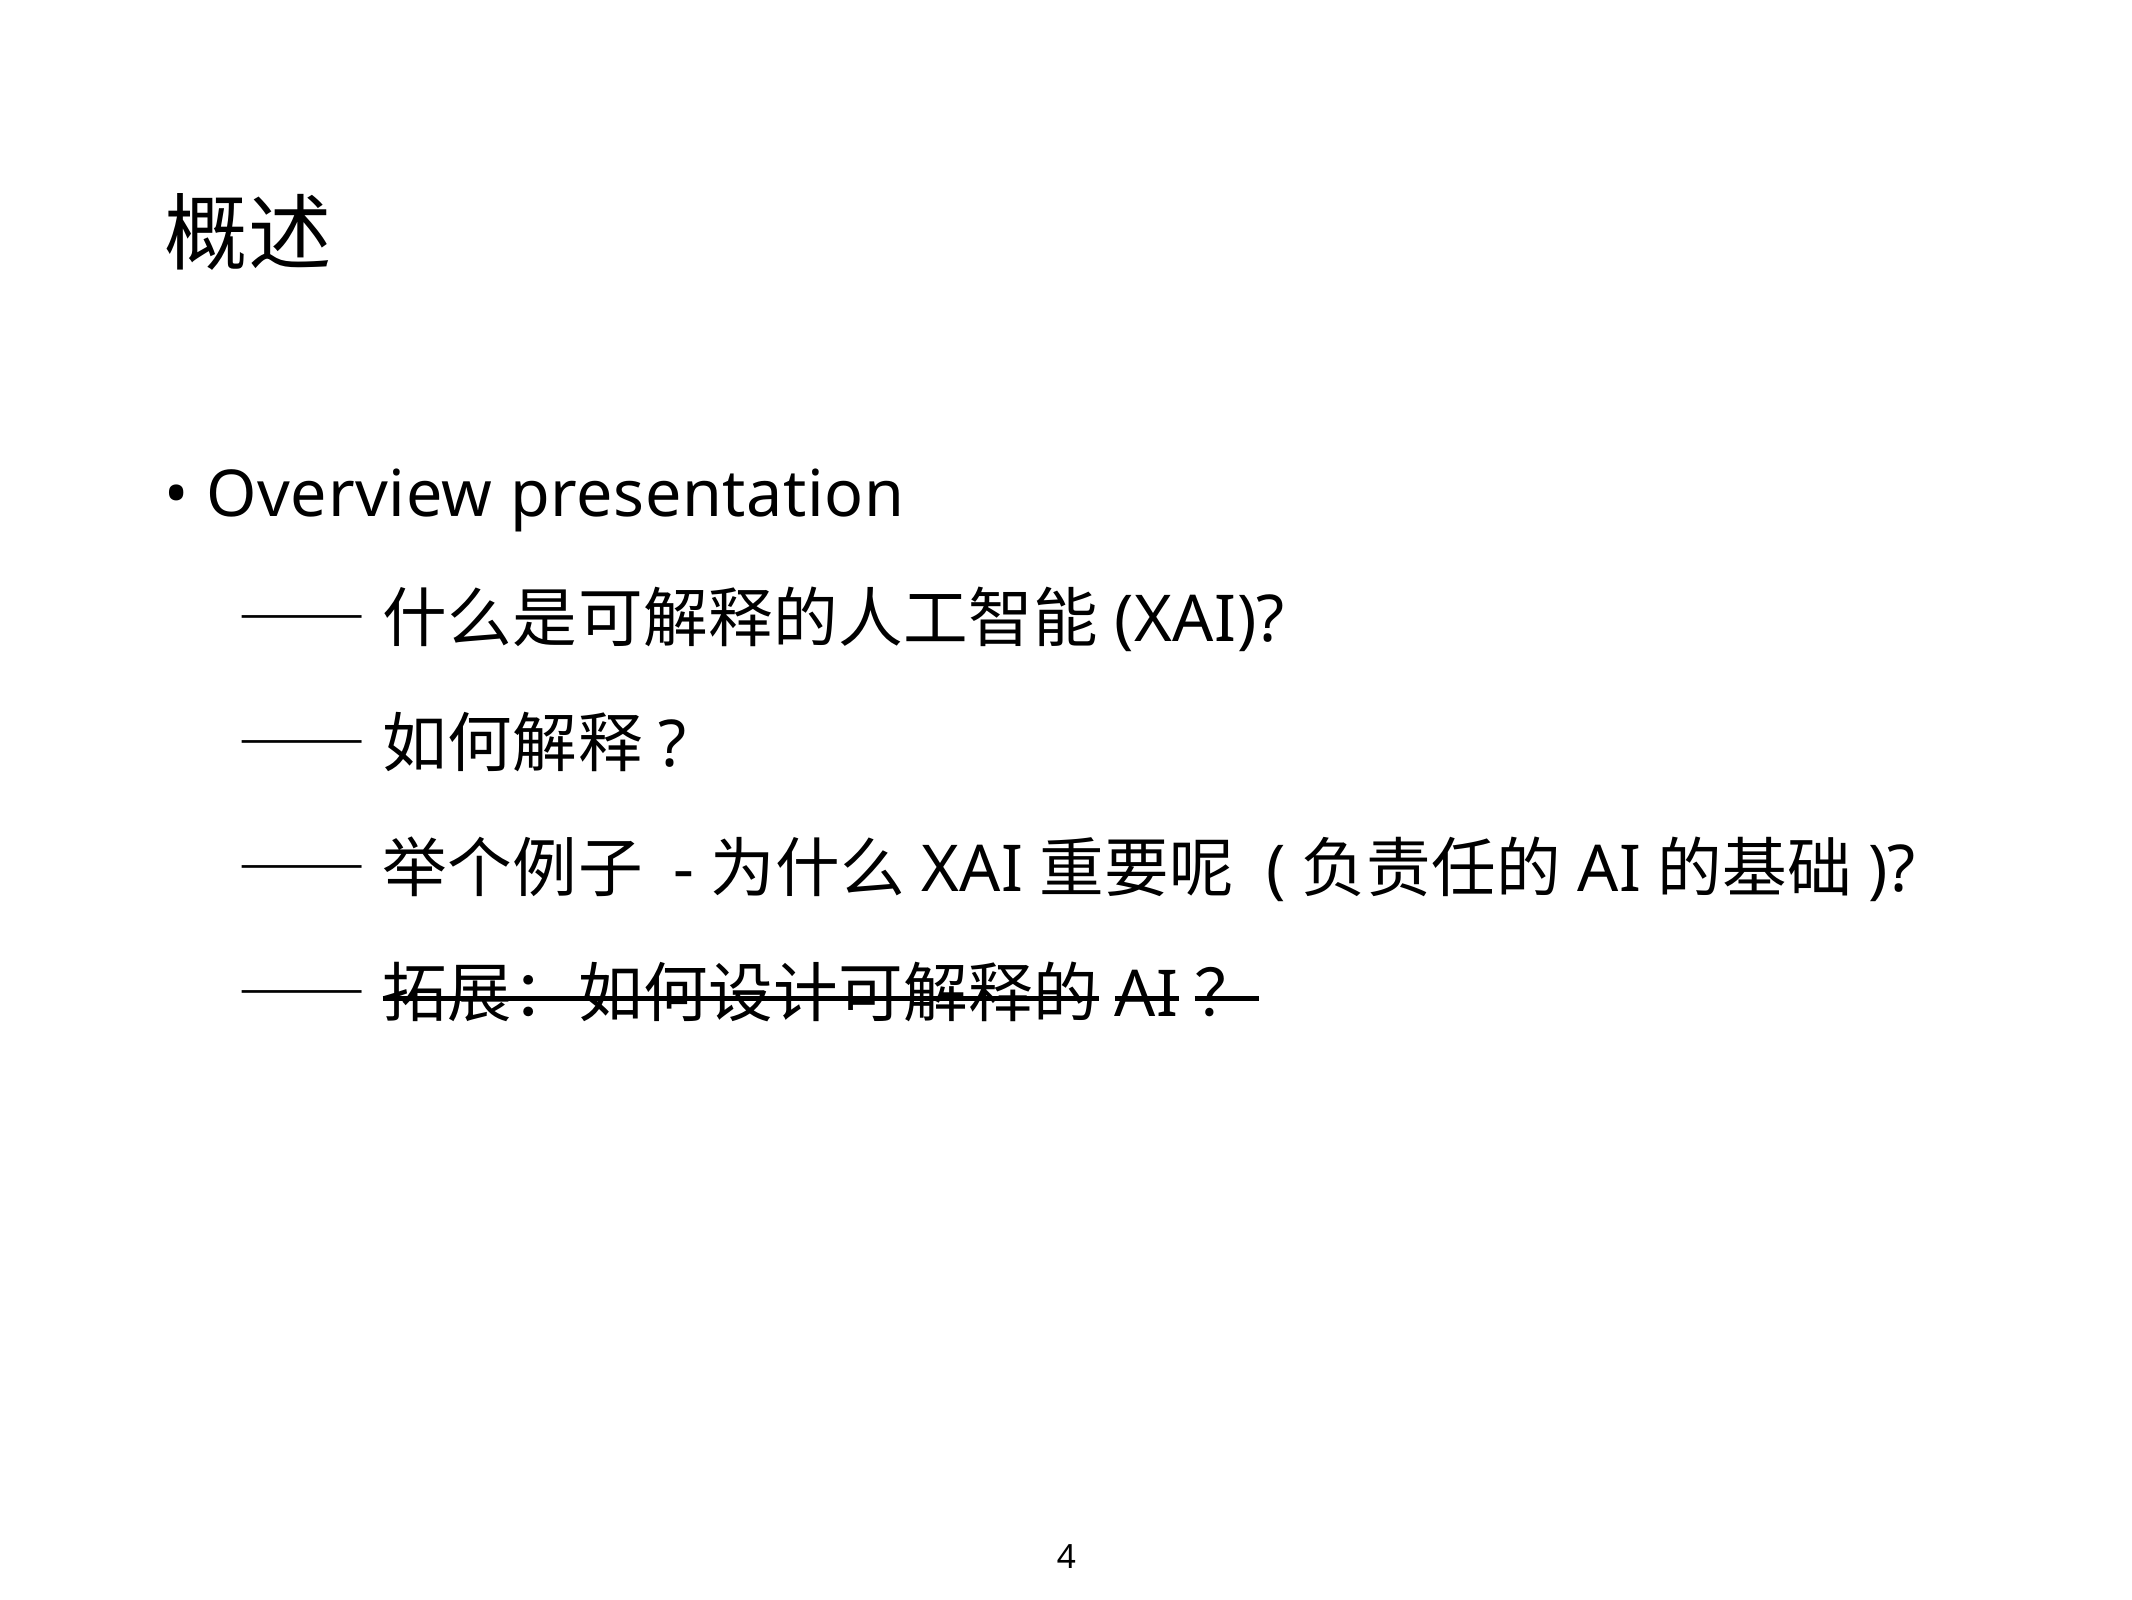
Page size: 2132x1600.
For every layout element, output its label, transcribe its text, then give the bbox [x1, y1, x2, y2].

text_box • Overview presentation [164, 403, 1094, 530]
text_box 4 [1056, 1528, 1076, 1576]
text_box 概述 [164, 163, 439, 281]
text_box ——什么是可解释的人工智能(XAI)? ——如何解释? ——举个例子 -为什么XAI重要呢 (负责任的AI的基础)? ——拓展：如何设计可解释的AI？ [237, 528, 2006, 1030]
